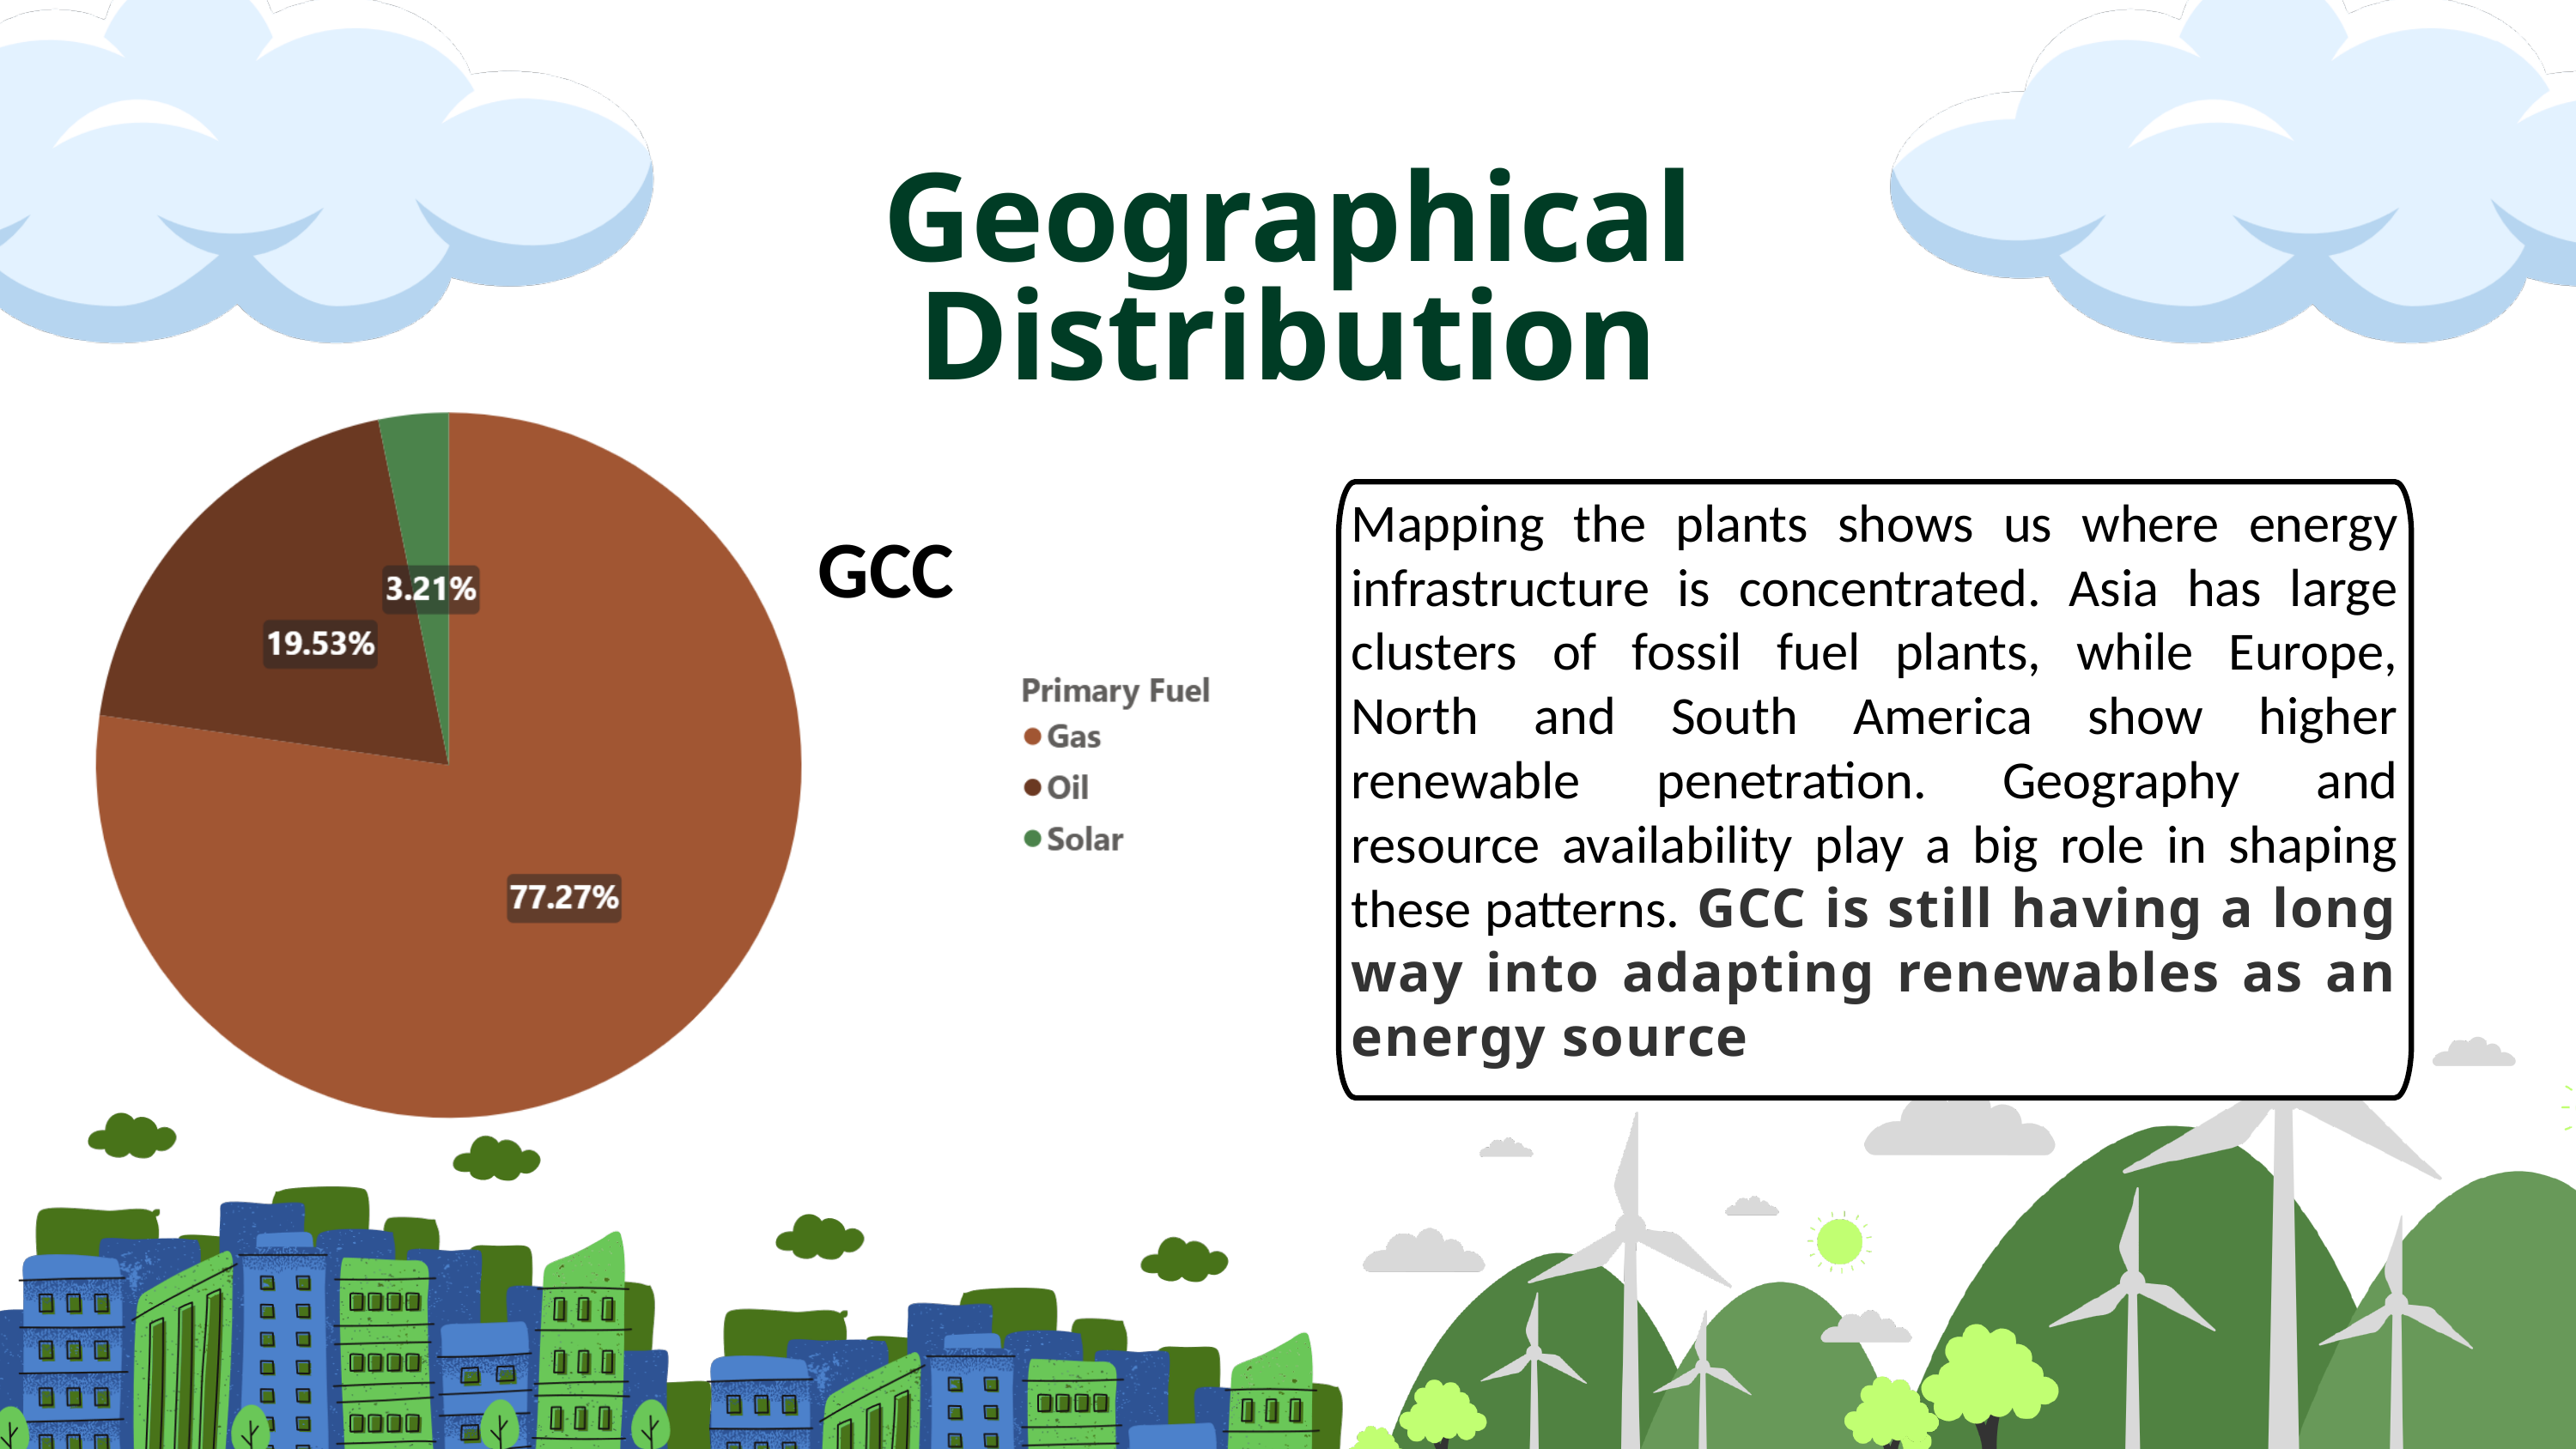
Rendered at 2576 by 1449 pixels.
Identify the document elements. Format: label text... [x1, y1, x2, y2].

text_box [0, 0, 671, 367]
text_box [751, 1213, 1439, 1449]
text_box Geographical Distribution [671, 167, 2029, 405]
text_box Mapping the plants shows us where energy infrastructure is concentrated. Asia has large clusters of fossil fuel plants, while Europe, North and South America show higher renewable penetration. Geography and resource availability play a big role in shaping these patterns. GCC is still having a long way into adapting renewables as an energy source [1338, 482, 2412, 1098]
picture [45, 366, 1240, 1169]
text_box [1814, 904, 2576, 1449]
text_box [1874, 0, 2576, 367]
text_box [0, 1112, 751, 1449]
text_box [1331, 1112, 1953, 1449]
